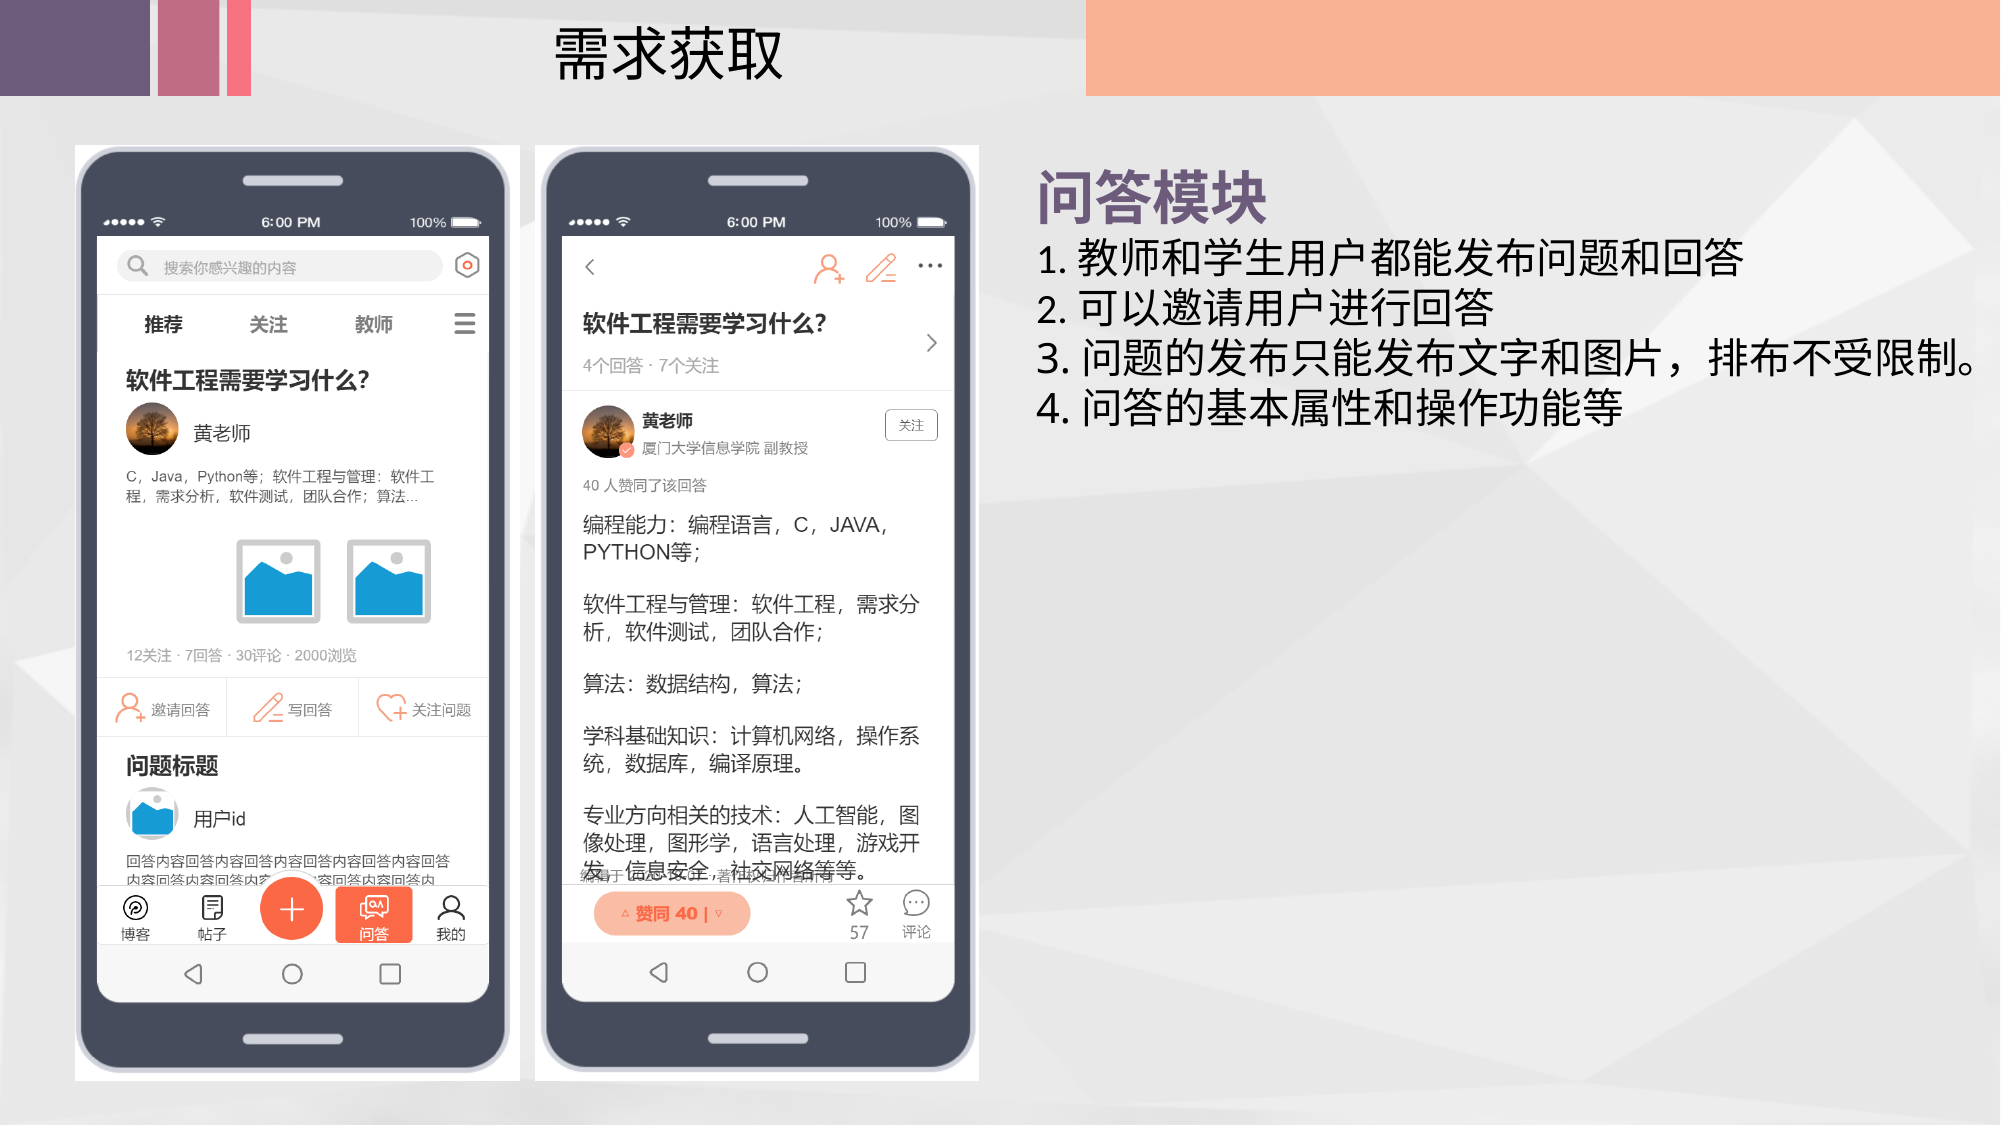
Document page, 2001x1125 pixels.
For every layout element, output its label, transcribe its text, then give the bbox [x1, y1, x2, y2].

text_box [227, 0, 251, 96]
text_box 需求获取 [537, 9, 800, 95]
text_box [0, 0, 150, 96]
text_box 问答模块 1.教师和学生用户都能发布问题和回答 2.可以邀请用户进行回答 3.问题的发布只能发布文字和图片，排布不受限制。 4.问答的基本属性和操作功能等 [1021, 154, 2000, 440]
text_box [157, 0, 220, 96]
picture [0, 0, 2001, 1125]
text_box [1086, 0, 2000, 96]
